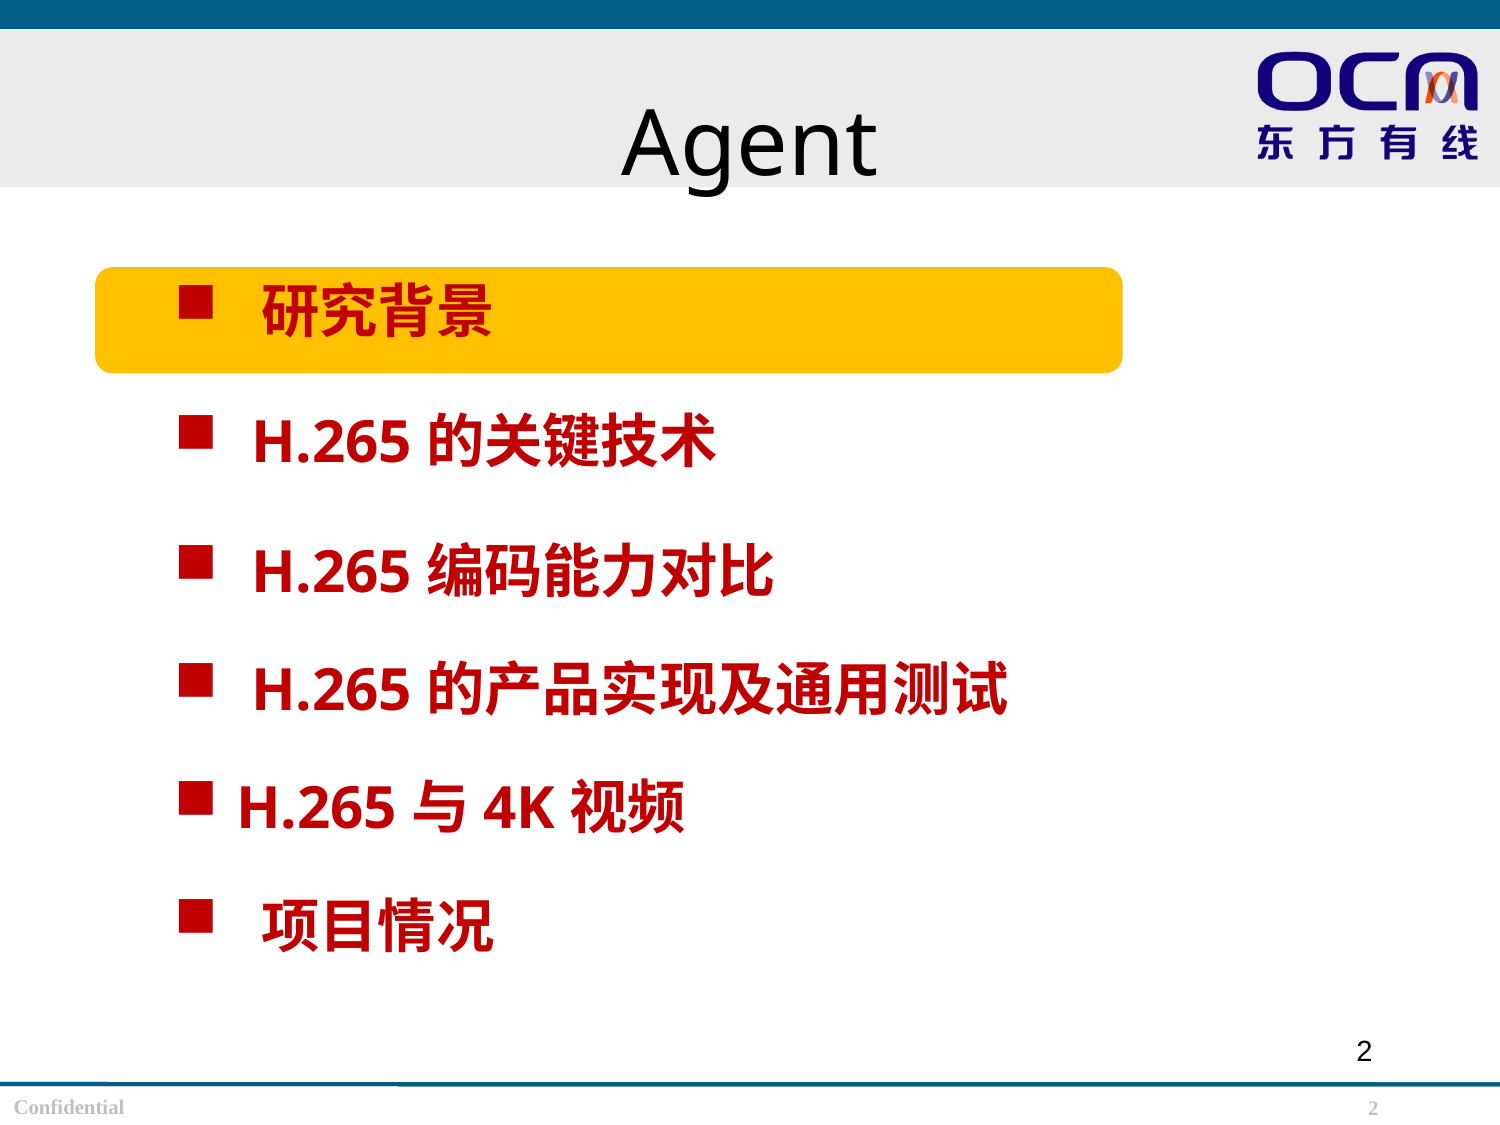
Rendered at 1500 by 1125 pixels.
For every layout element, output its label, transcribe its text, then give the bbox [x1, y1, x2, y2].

text_box 项目情况 [159, 881, 1164, 967]
text_box [95, 267, 1123, 374]
text_box H.265编码能力对比 [159, 527, 1164, 612]
text_box H.265的产品实现及通用测试 [159, 645, 1164, 730]
slide_number 2 [1074, 1024, 1388, 1101]
text_box H.265与4K视频 [159, 763, 1164, 848]
title Agent [74, 44, 1426, 233]
picture [1234, 30, 1500, 188]
text_box H.265的关键技术 [159, 397, 1164, 482]
text_box 研究背景 [159, 267, 1164, 352]
